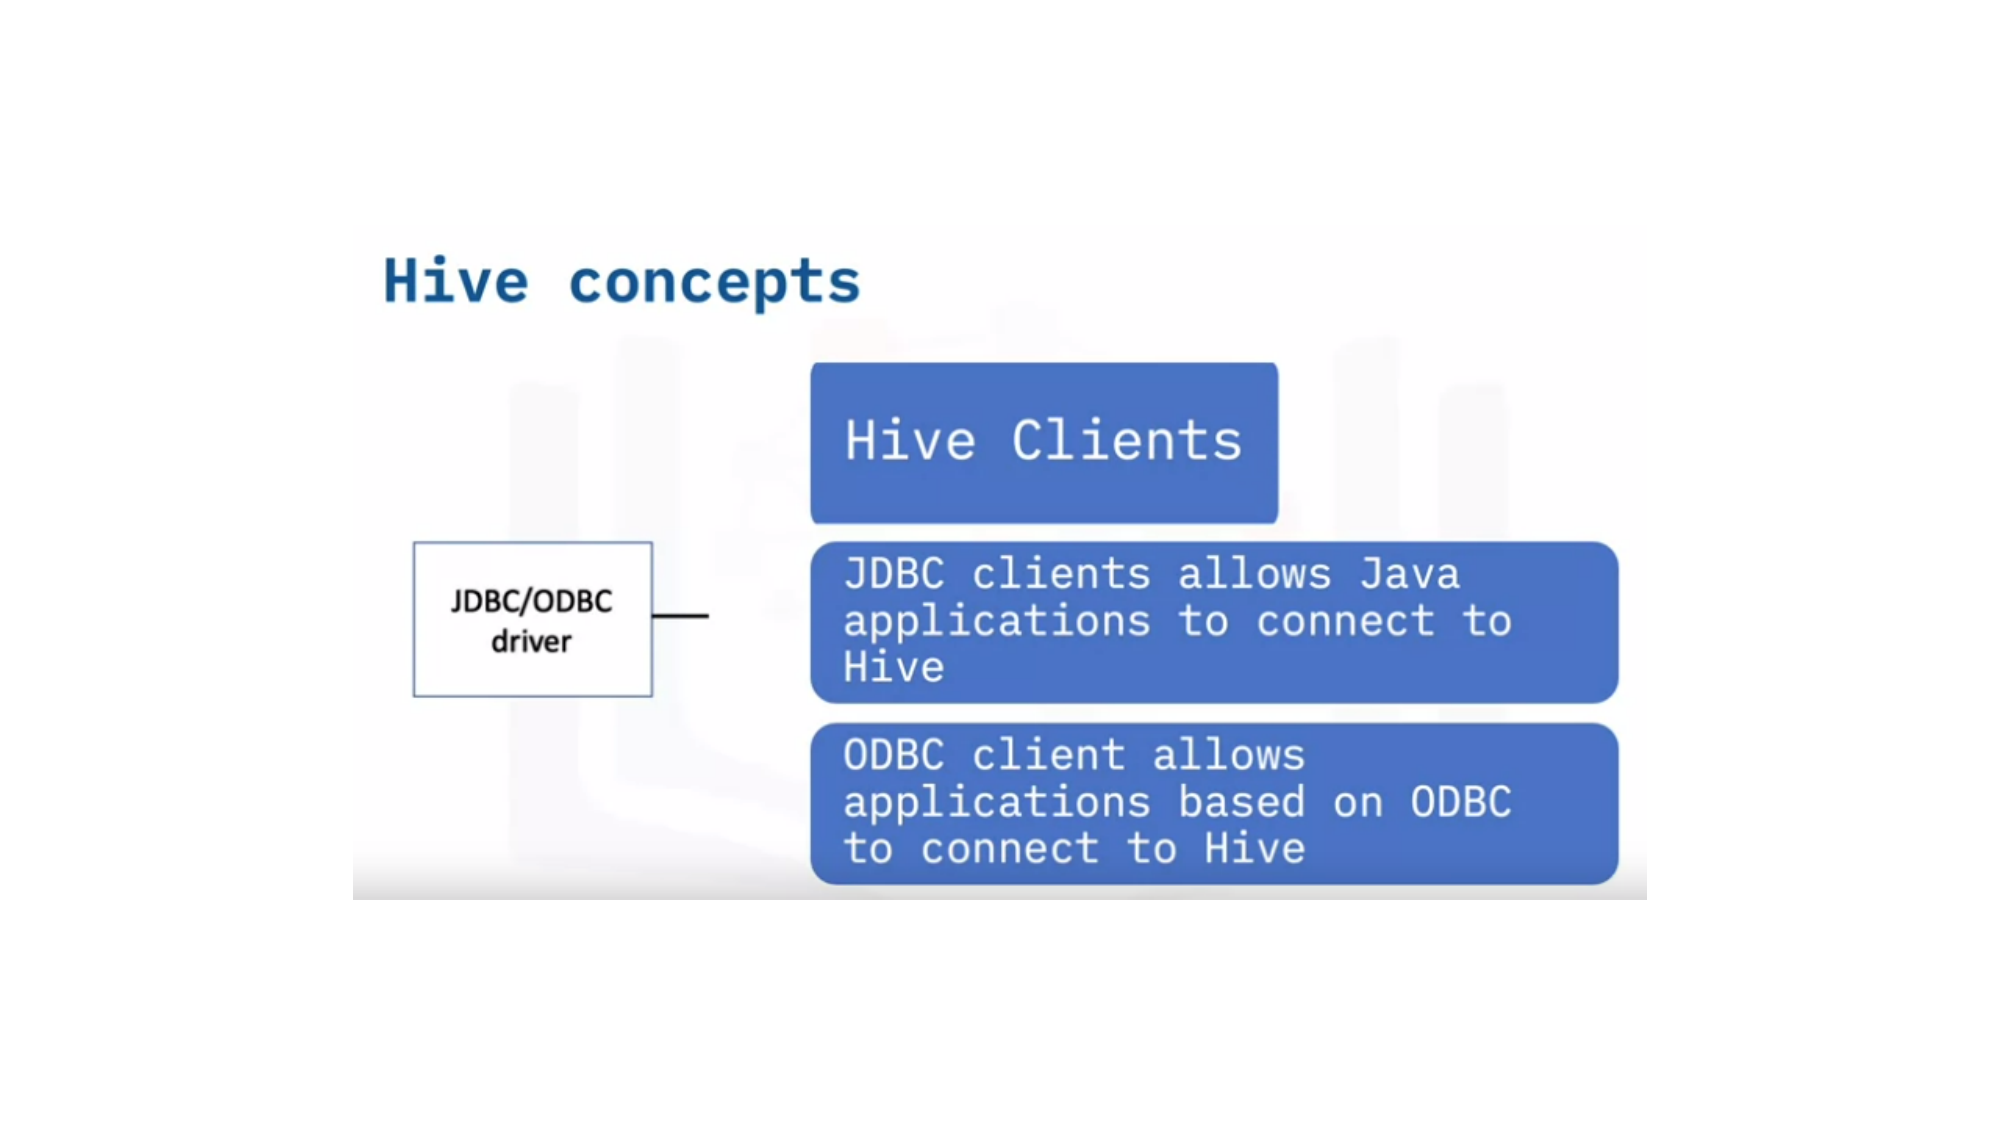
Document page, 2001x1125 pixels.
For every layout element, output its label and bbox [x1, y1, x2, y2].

picture [353, 225, 1647, 900]
